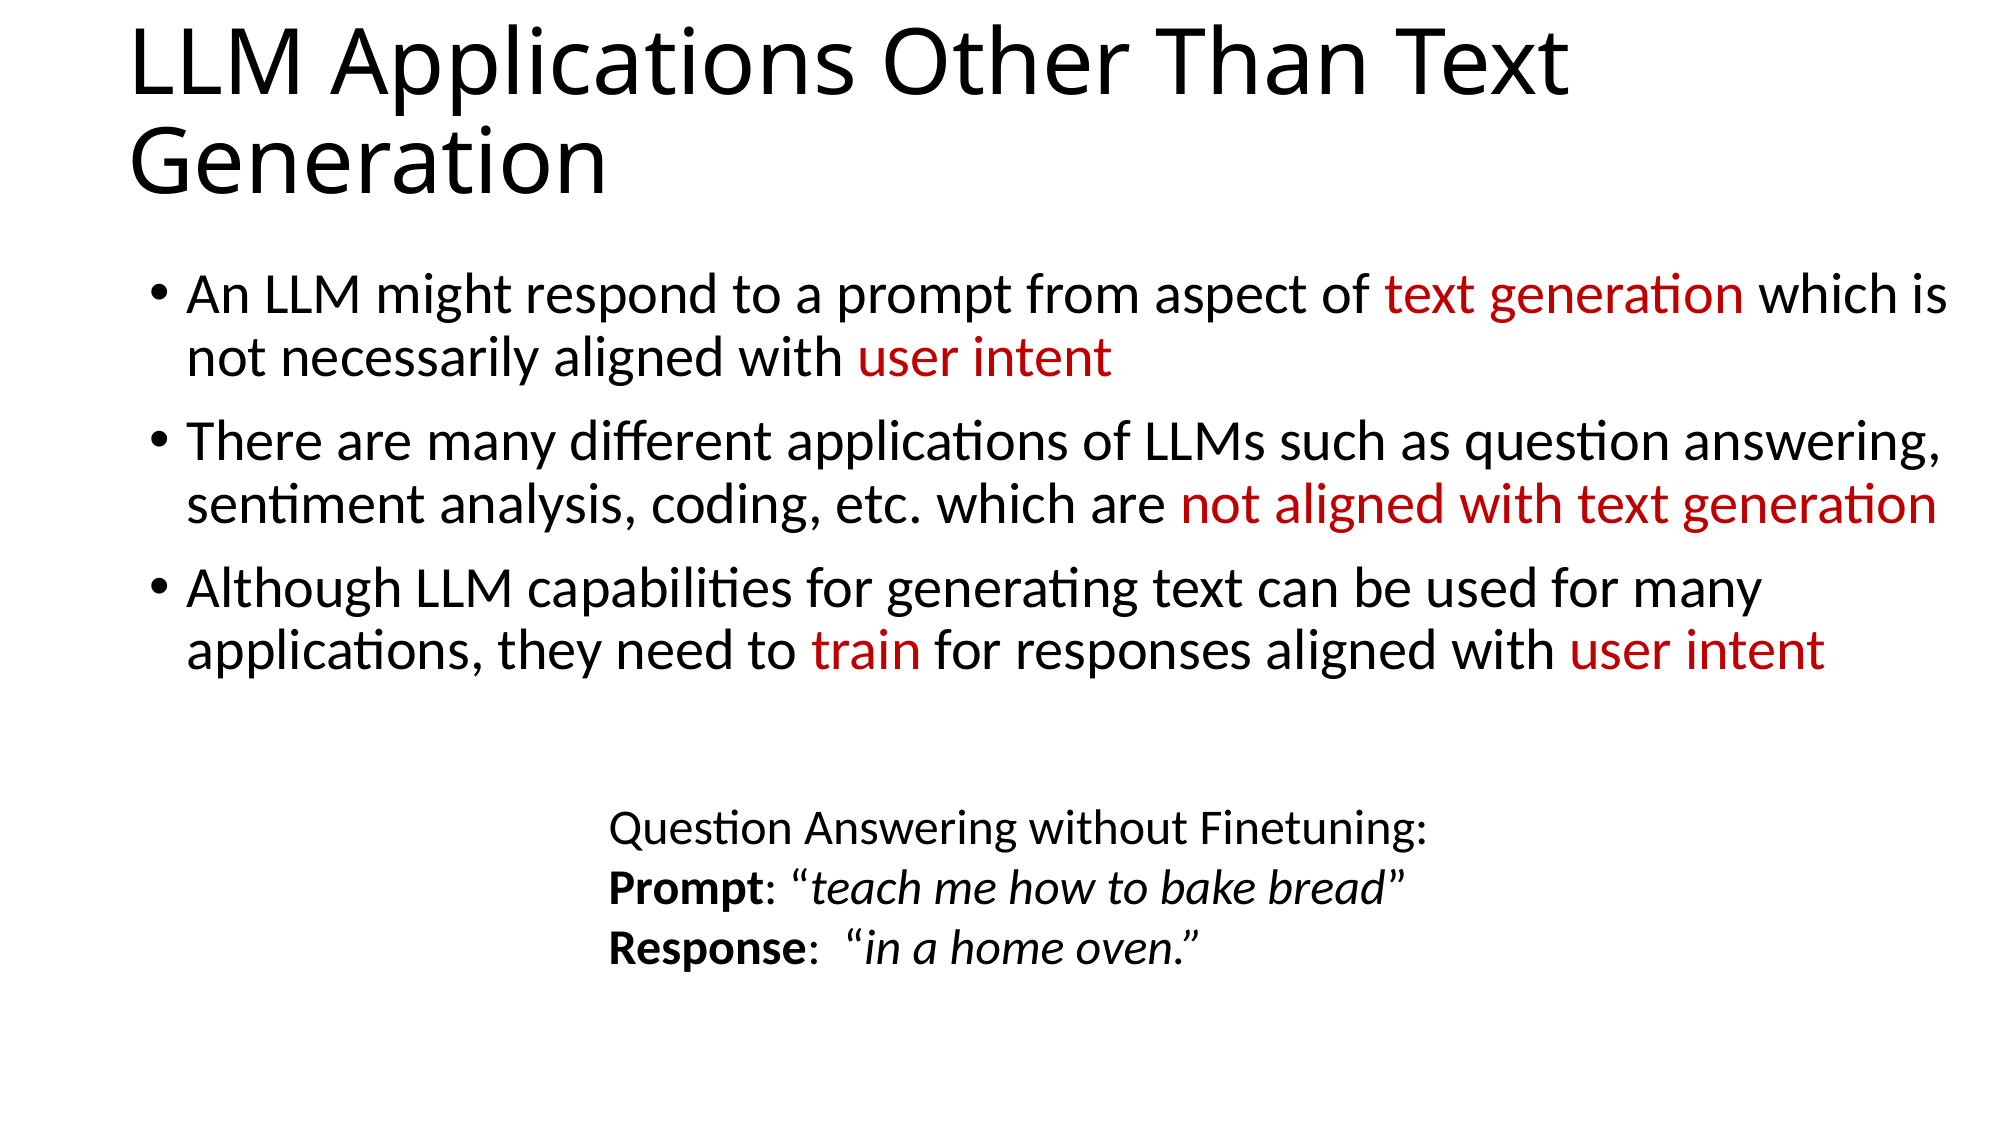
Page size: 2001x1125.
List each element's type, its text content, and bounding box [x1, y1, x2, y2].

title LLM Applications Other Than Text Generation [112, 58, 1812, 170]
list An LLM might respond to a prompt from aspect of text generation which is not necessarily aligned with user intent There are many different applications of LLMs such as question answering, sentiment analysis, coding, etc. which are not aligned with text generation Although LLM capabilities for generating text can be used for many applications, they need to train for responses aligned with user intent [134, 255, 2000, 751]
text_box Question Answering without Finetuning: Prompt: “teach me how to bake bread” Response: “in a home oven.” [593, 786, 1594, 982]
